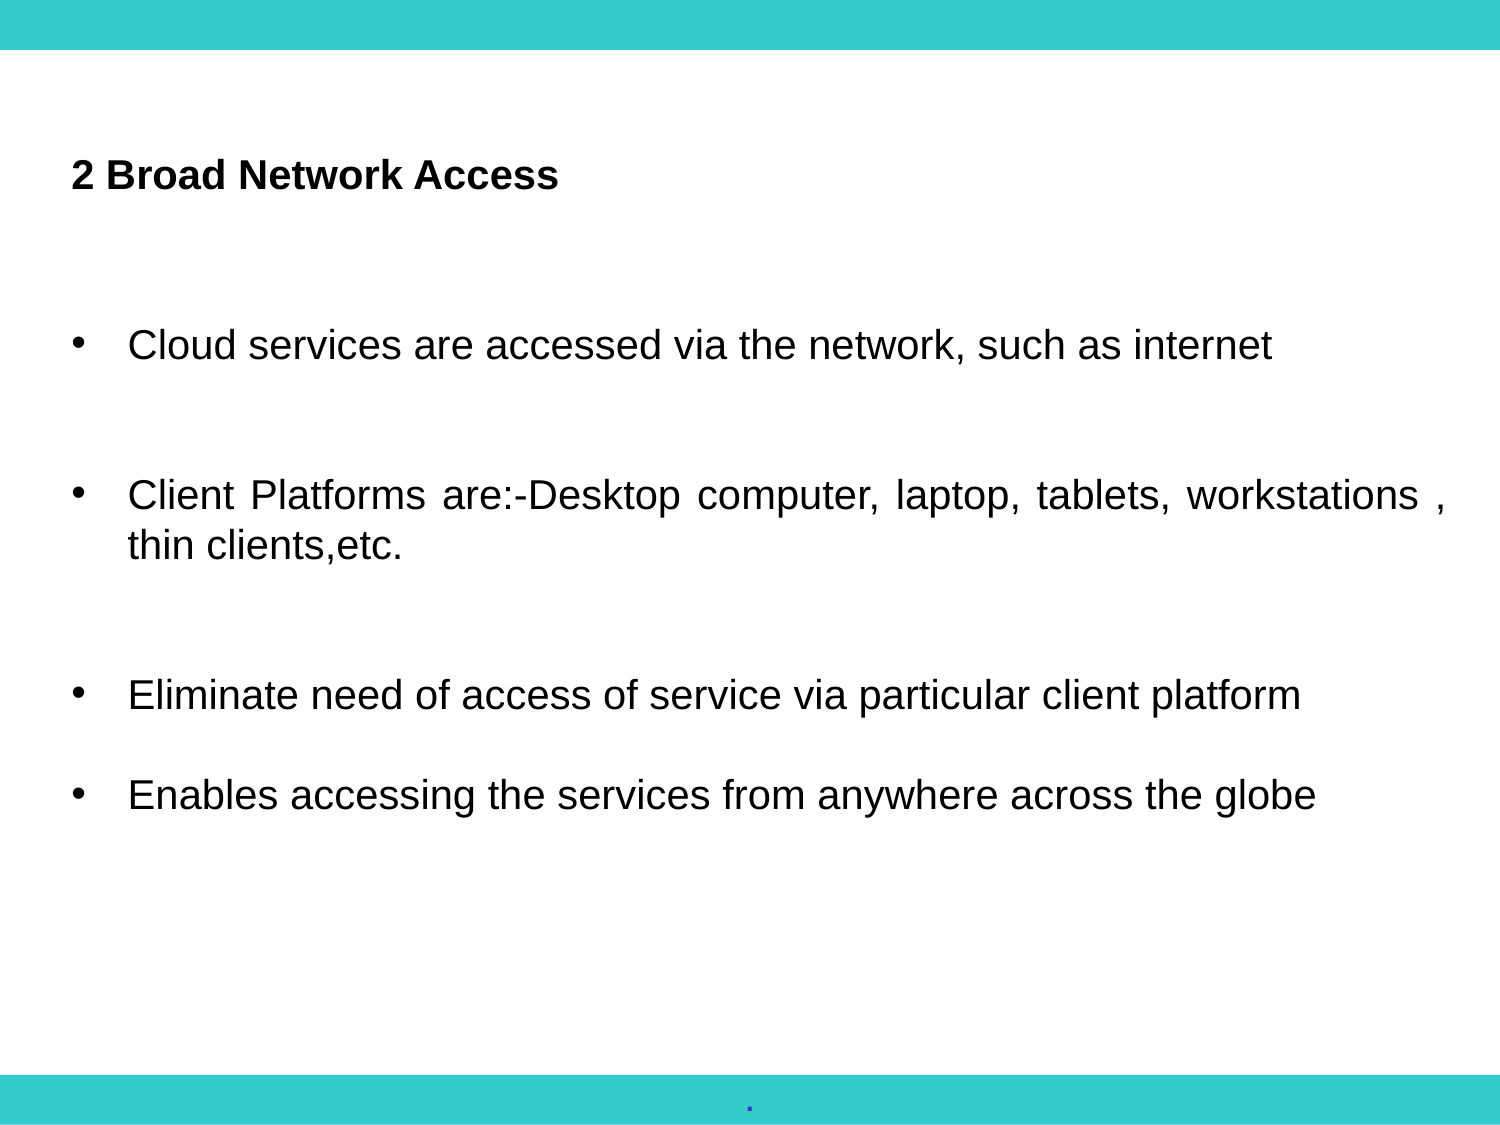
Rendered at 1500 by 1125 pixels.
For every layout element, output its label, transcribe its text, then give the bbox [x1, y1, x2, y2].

text_box Cloud services are accessed via the network, such as internet Client Platforms are:-Desktop computer, laptop, tablets, workstations , thin clients,etc. Eliminate need of access of service via particular client platform Enables accessing the services from anywhere across the globe [56, 260, 1462, 826]
text_box 2 Broad Network Access [56, 140, 1444, 206]
text_box . [0, 1074, 1500, 1125]
text_box [0, 0, 1500, 50]
